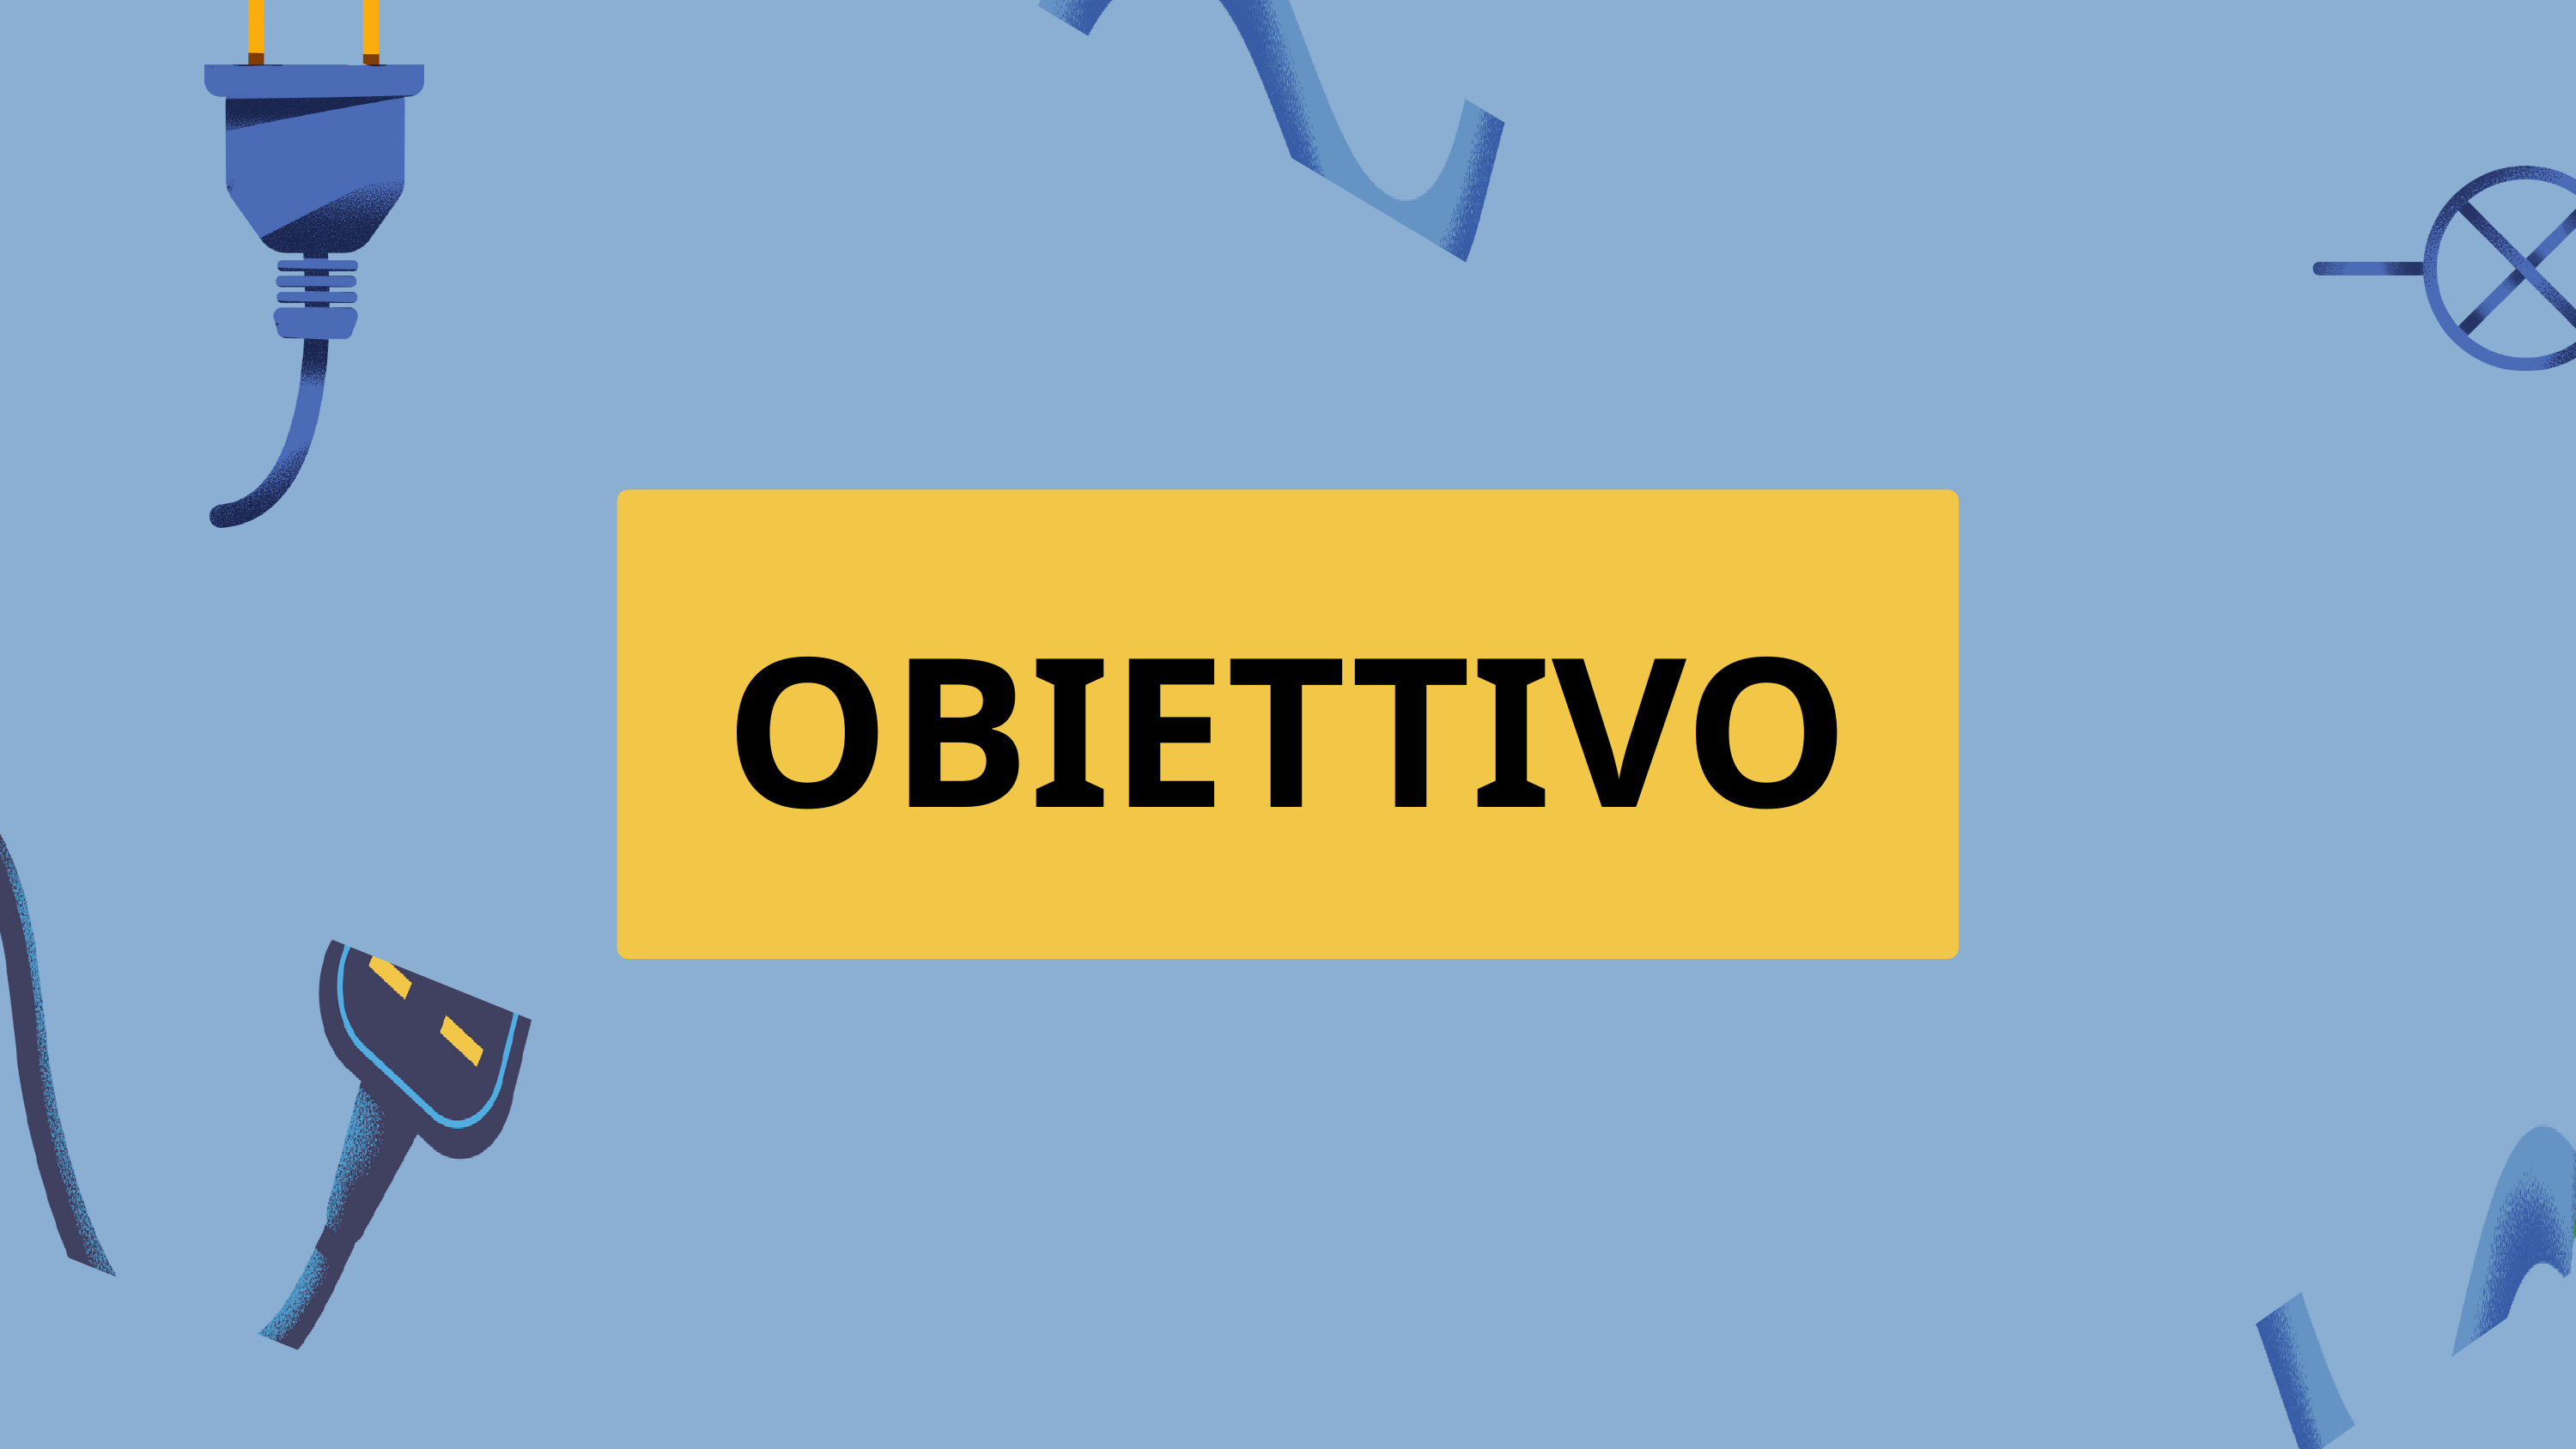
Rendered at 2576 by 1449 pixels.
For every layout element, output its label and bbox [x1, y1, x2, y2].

text_box [2312, 166, 2576, 371]
text_box [1028, 0, 1718, 371]
text_box [0, 805, 562, 1397]
text_box [617, 489, 1959, 960]
text_box [2078, 1098, 2576, 1449]
text_box [204, 0, 424, 528]
